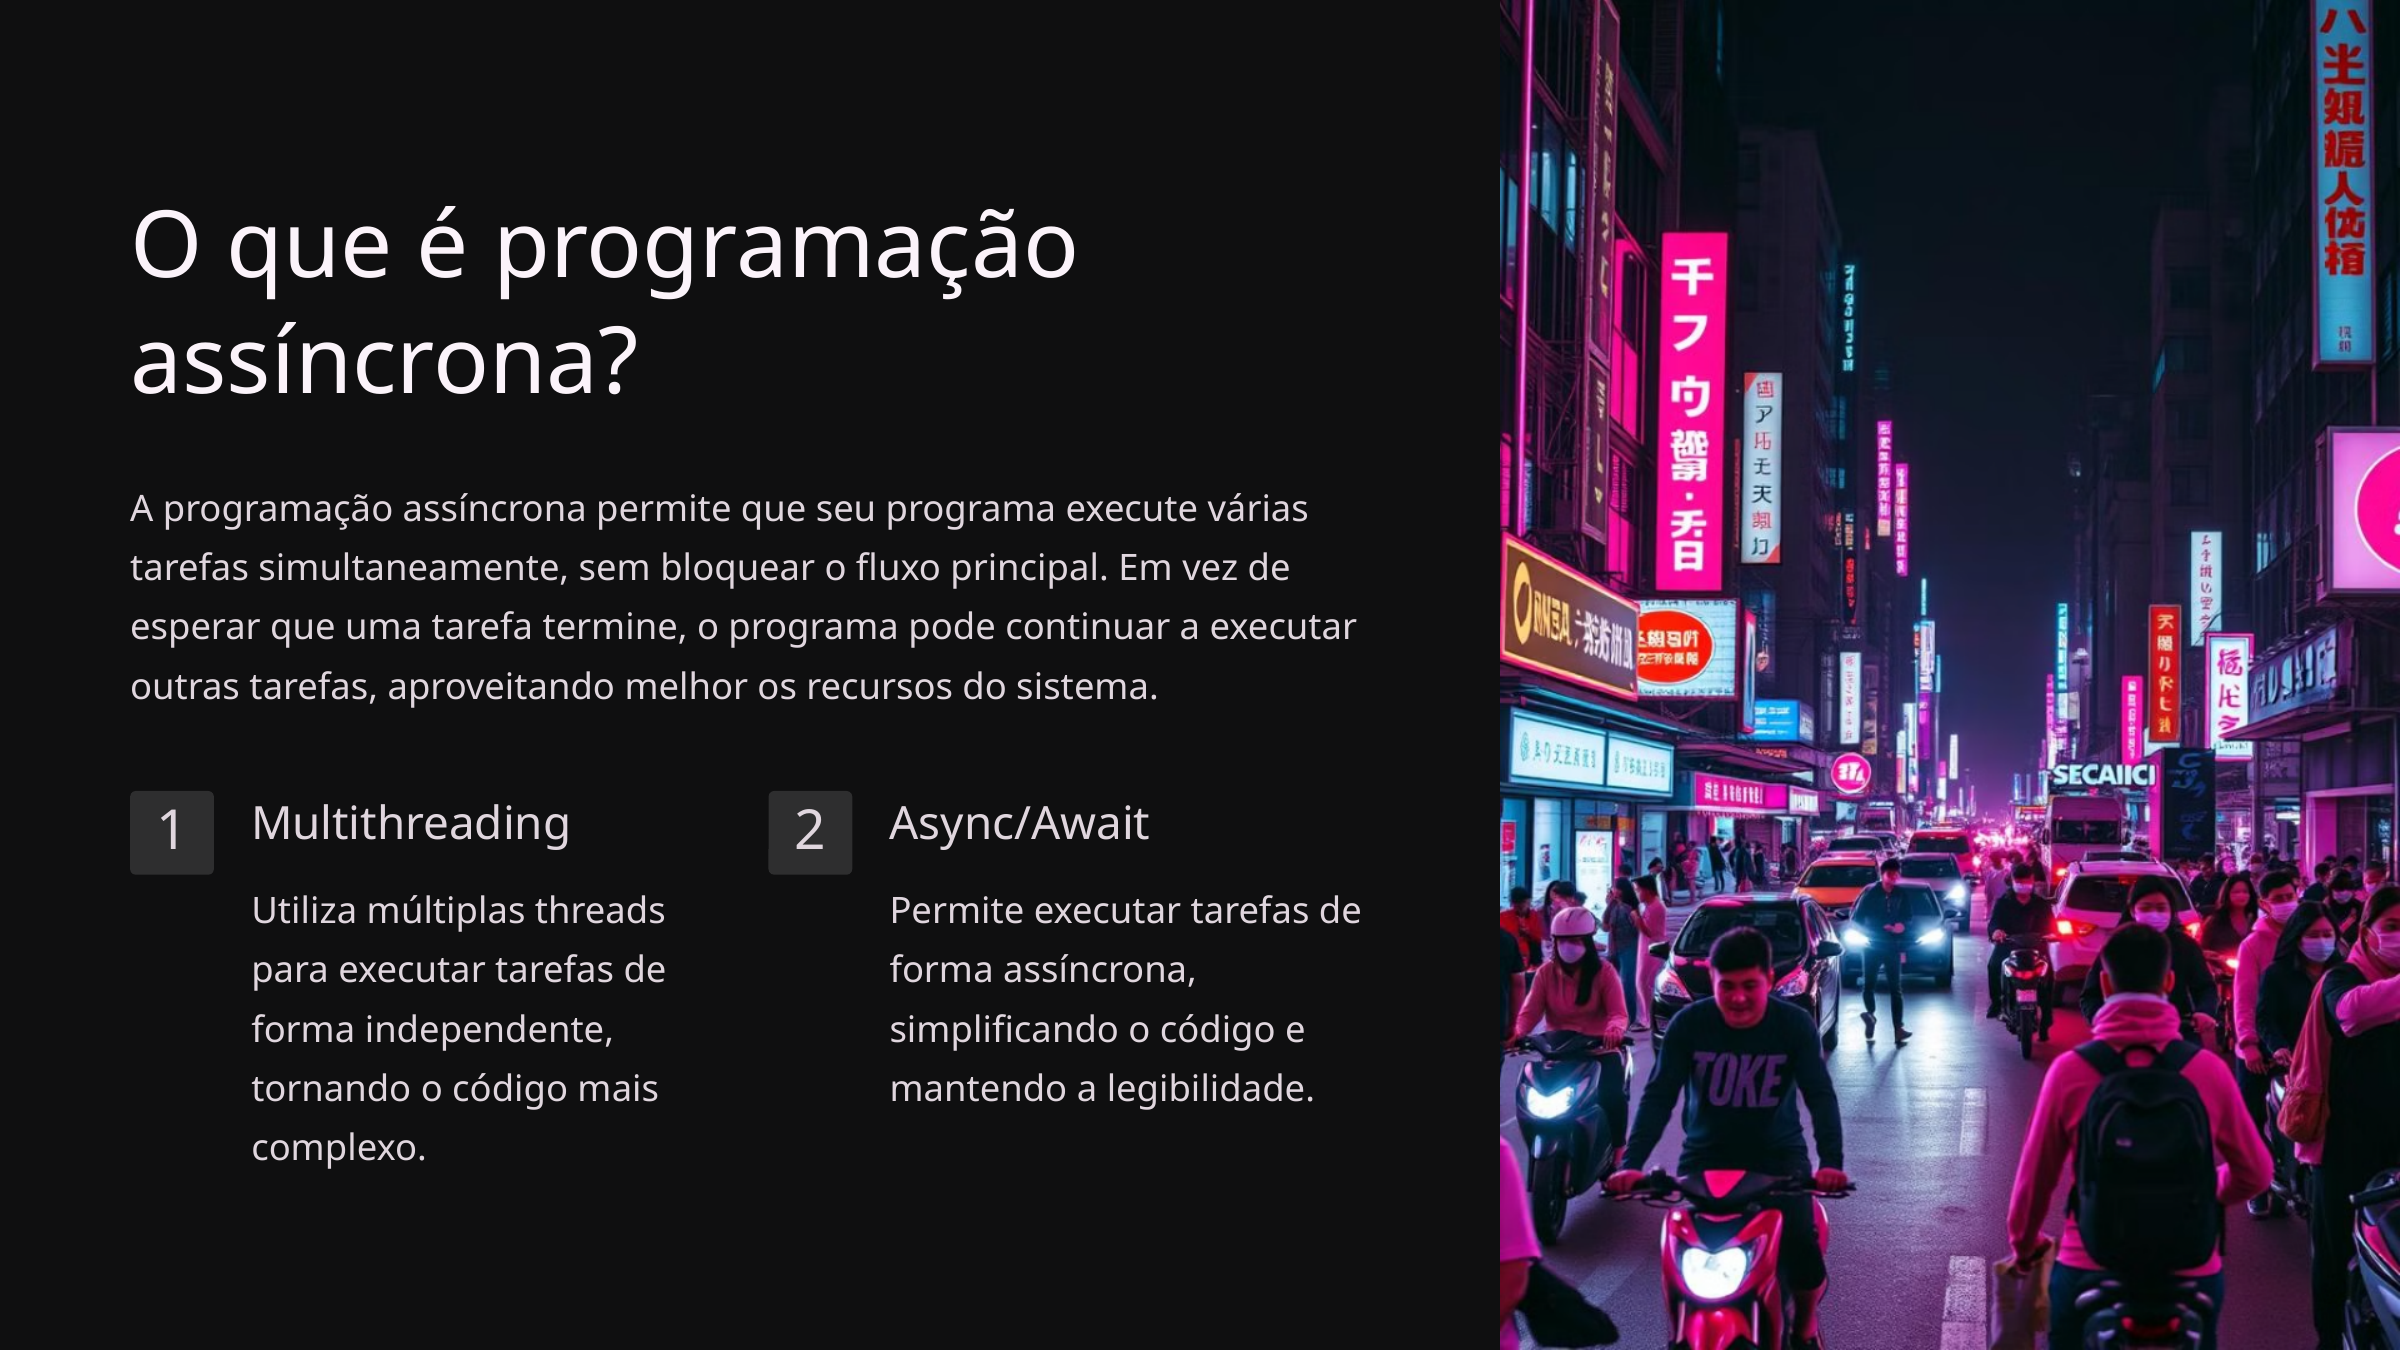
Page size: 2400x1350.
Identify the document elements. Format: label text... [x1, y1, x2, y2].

text_box O que é programação assíncrona? [130, 180, 1370, 414]
text_box Permite executar tarefas de forma assíncrona, simplificando o código e mantendo a legibilidade. [889, 871, 1370, 1110]
text_box A programação assíncrona permite que seu programa execute várias tarefas simultaneamente, sem bloquear o fluxo principal. Em vez de esperar que uma tarefa termine, o programa pode continuar a executar outras tarefas, aproveitando melhor os recursos do sistema. [130, 469, 1370, 708]
text_box Async/Await [889, 790, 1355, 850]
text_box Utiliza múltiplas threads para executar tarefas de forma independente, tornando o código mais complexo. [251, 871, 732, 1169]
text_box [130, 790, 214, 875]
text_box 2 [793, 804, 828, 861]
text_box 1 [155, 804, 189, 861]
text_box [768, 790, 853, 875]
picture [1499, 0, 2400, 1350]
text_box Multithreading [251, 790, 717, 850]
